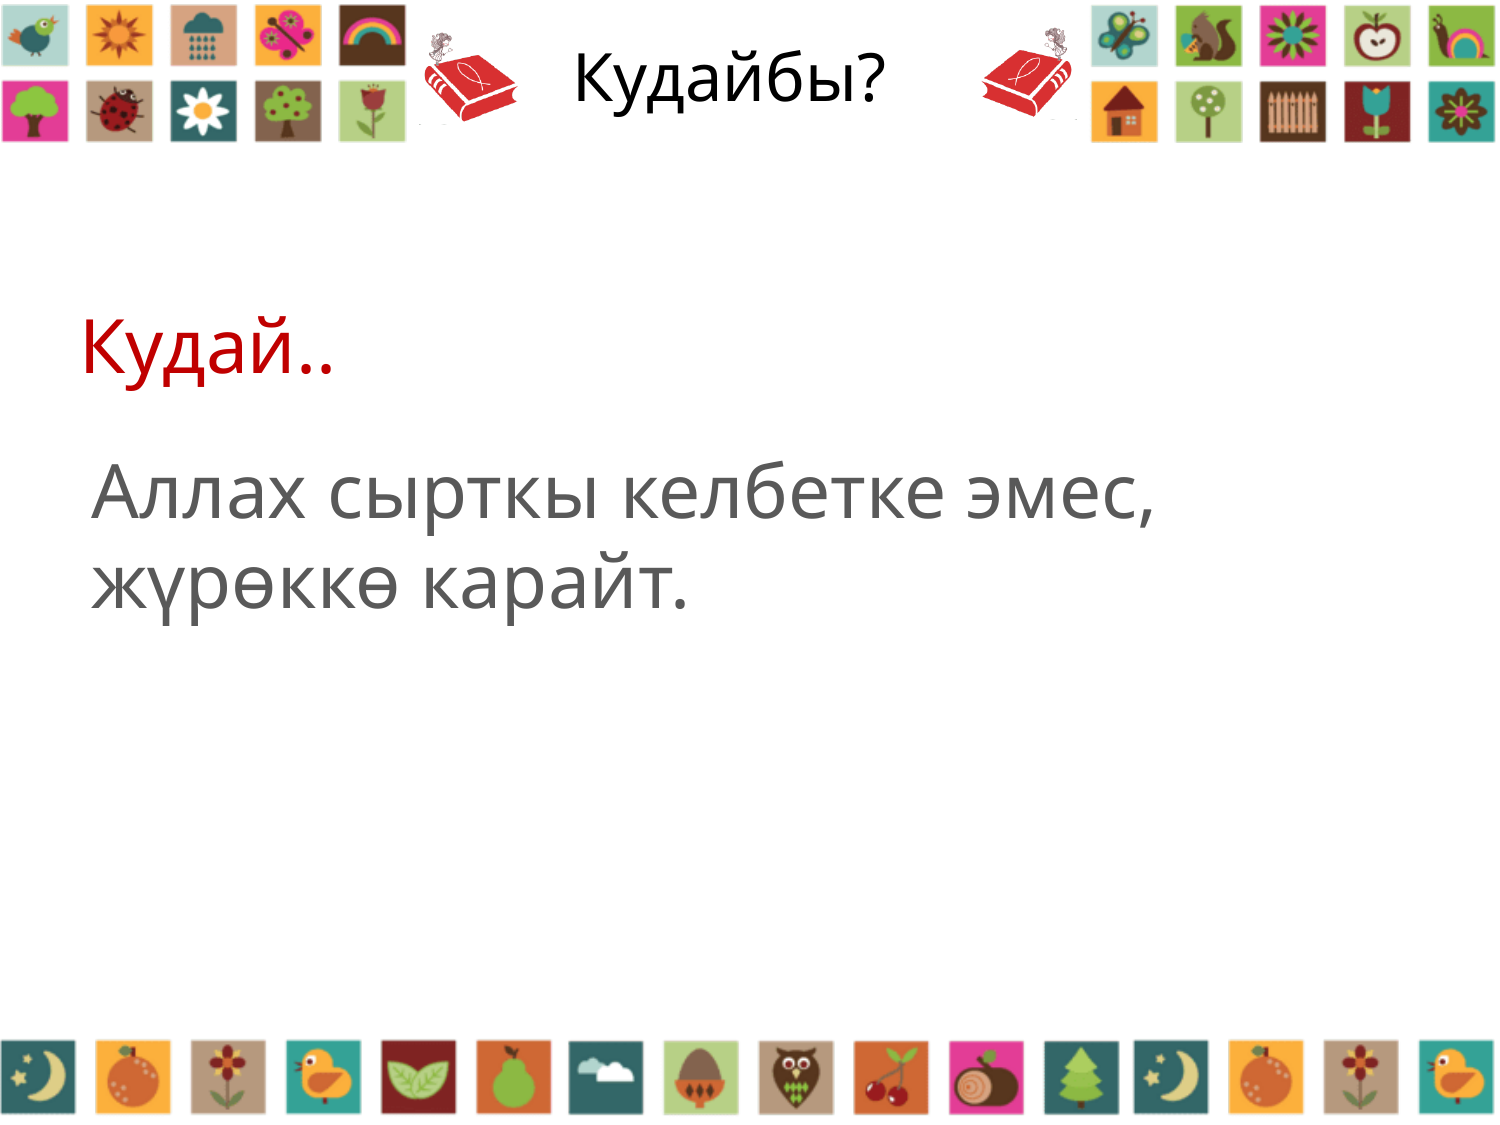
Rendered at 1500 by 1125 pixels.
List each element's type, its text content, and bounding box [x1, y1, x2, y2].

text_box Аллах сырткы келбетке эмес, жүрөккө карайт. [76, 436, 1424, 632]
picture [950, 3, 1500, 150]
picture [0, 3, 550, 150]
text_box Кудайбы? [553, 27, 946, 123]
text_box Кудай.. [64, 290, 1412, 396]
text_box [0, 1028, 1500, 1118]
